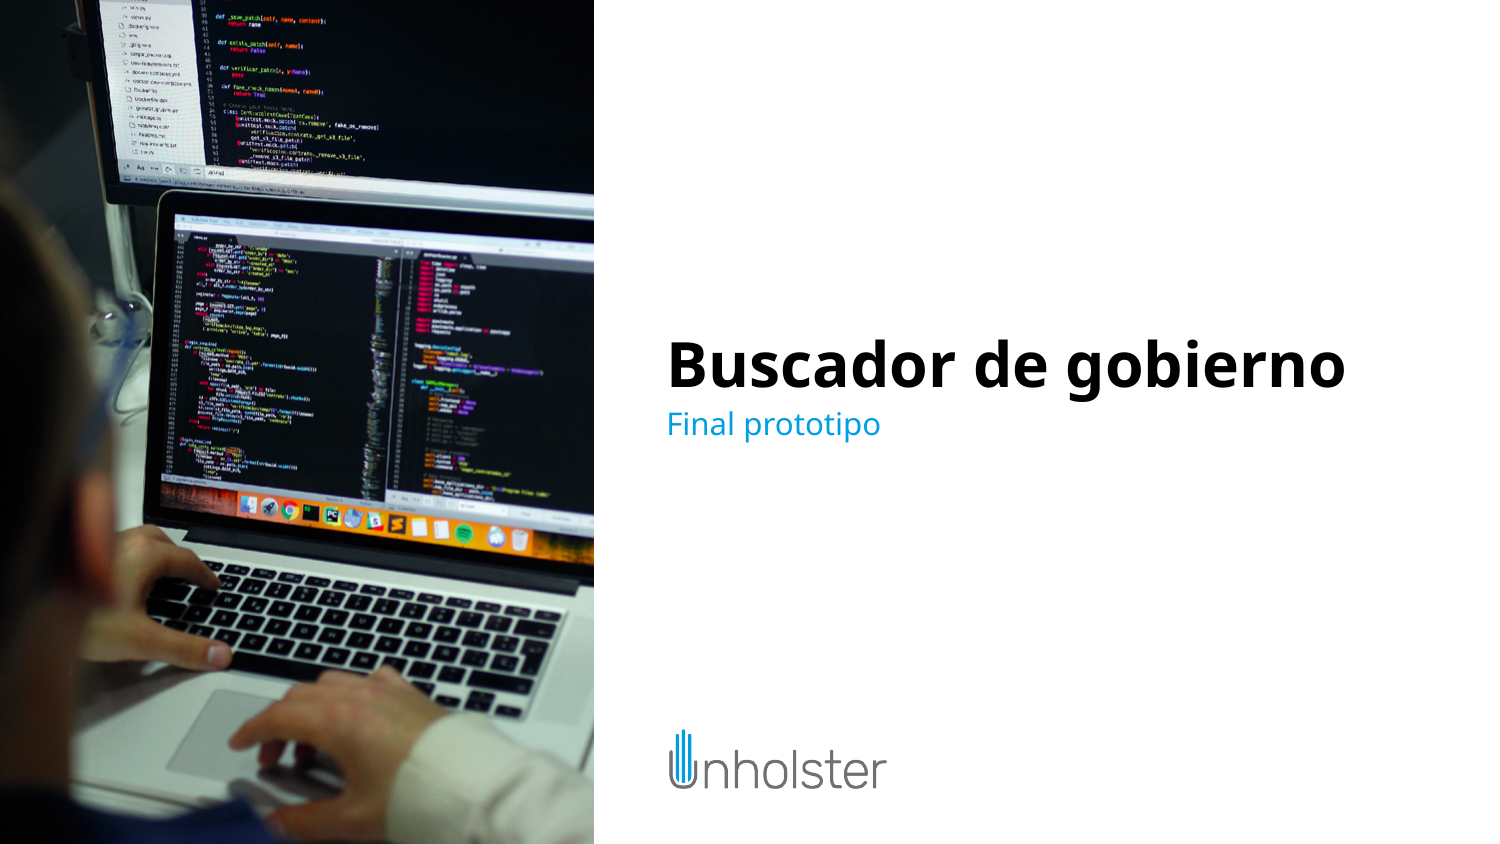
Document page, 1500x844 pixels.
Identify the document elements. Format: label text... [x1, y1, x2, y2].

picture [0, 0, 594, 844]
subtitle Final prototipo [651, 400, 1369, 444]
picture [669, 729, 887, 789]
title Buscador de gobierno [651, 323, 1489, 409]
